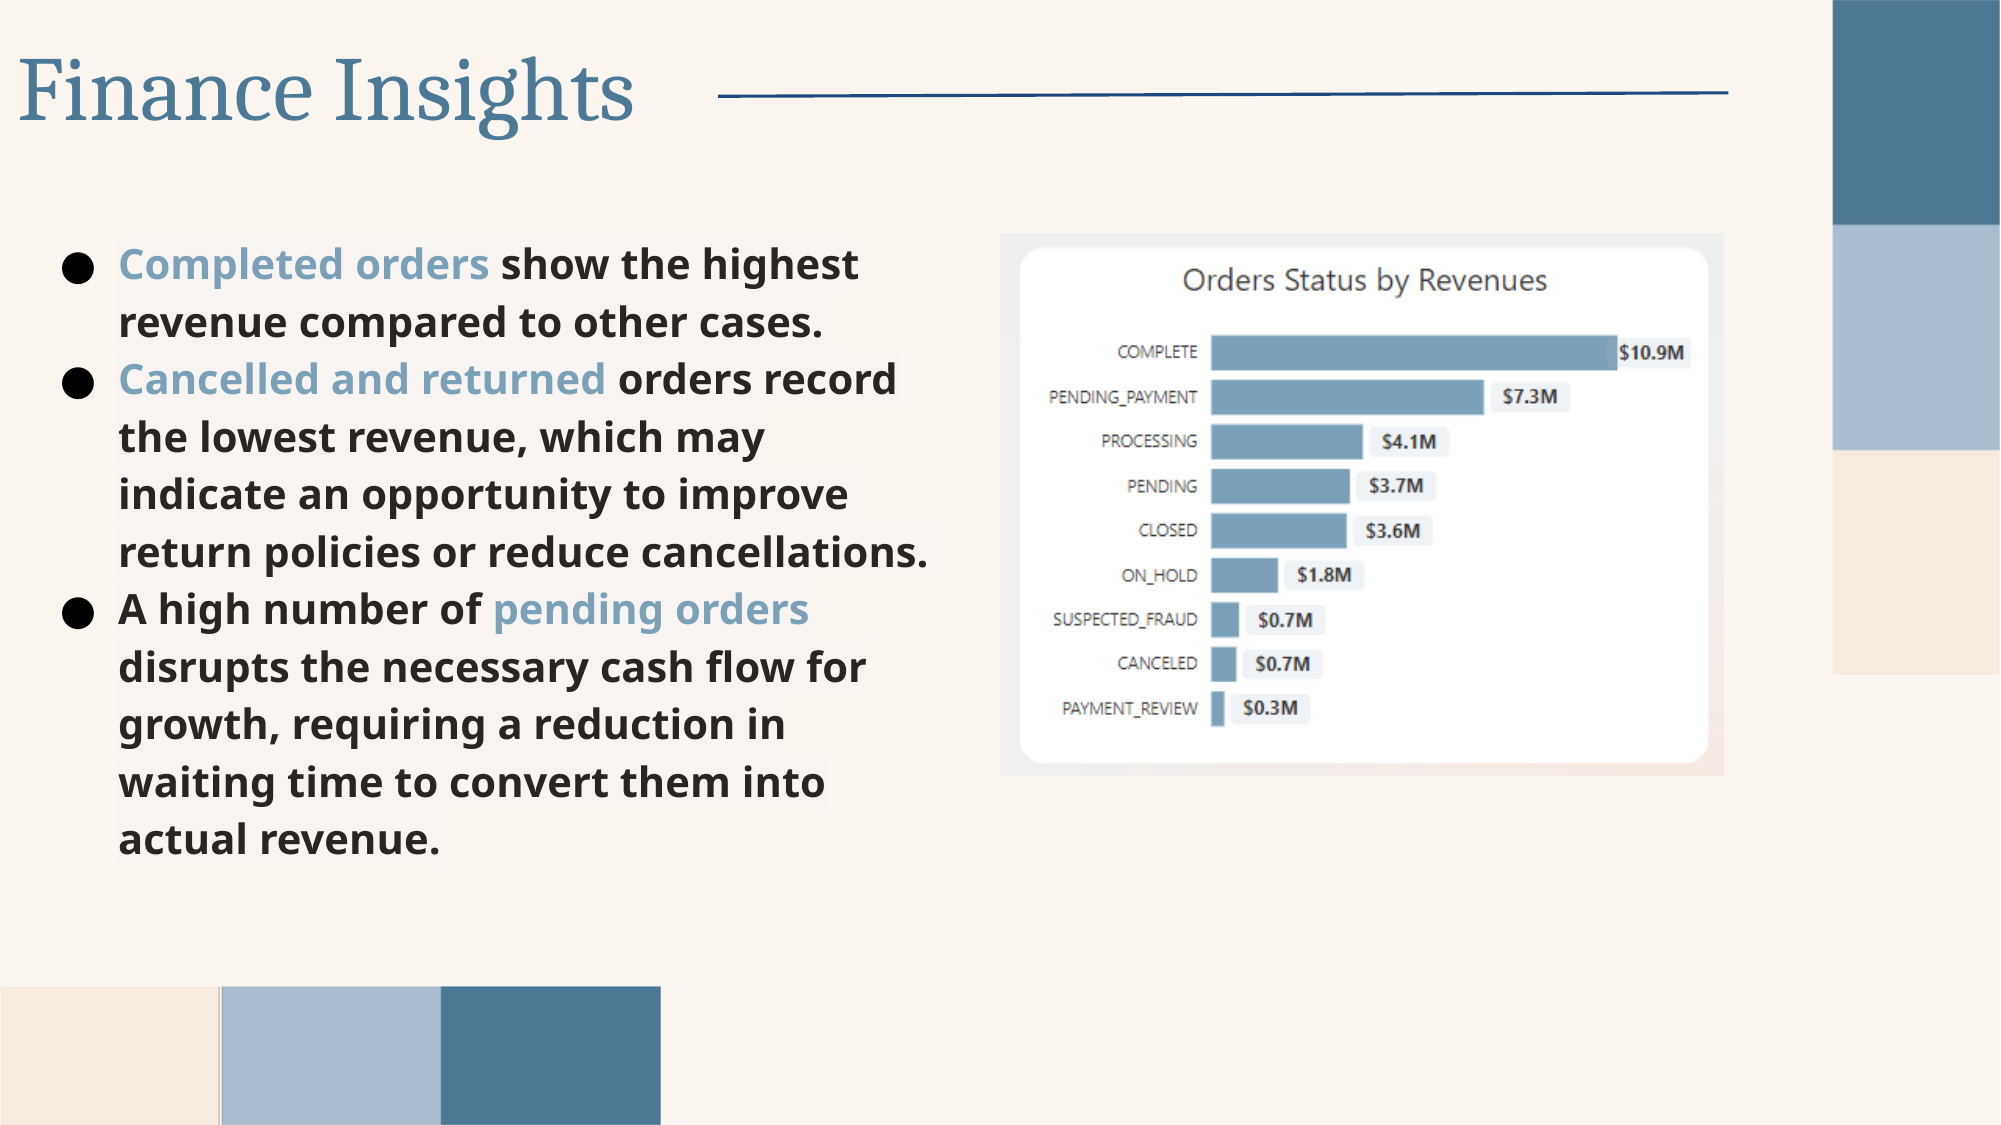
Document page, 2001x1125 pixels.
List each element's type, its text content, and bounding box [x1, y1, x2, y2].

picture [1000, 1, 2000, 777]
picture [1, 724, 660, 1125]
text_box Completed orders show the highest revenue compared to other cases. Cancelled and returned orders record the lowest revenue, which may indicate an opportunity to improve return policies or reduce cancellations. A high number of pending orders disrupts the necessary cash flow for growth, requiring a reduction in waiting time to convert them into actual revenue. [28, 157, 951, 879]
text_box Finance Insights [0, 13, 732, 154]
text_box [717, 92, 1729, 97]
